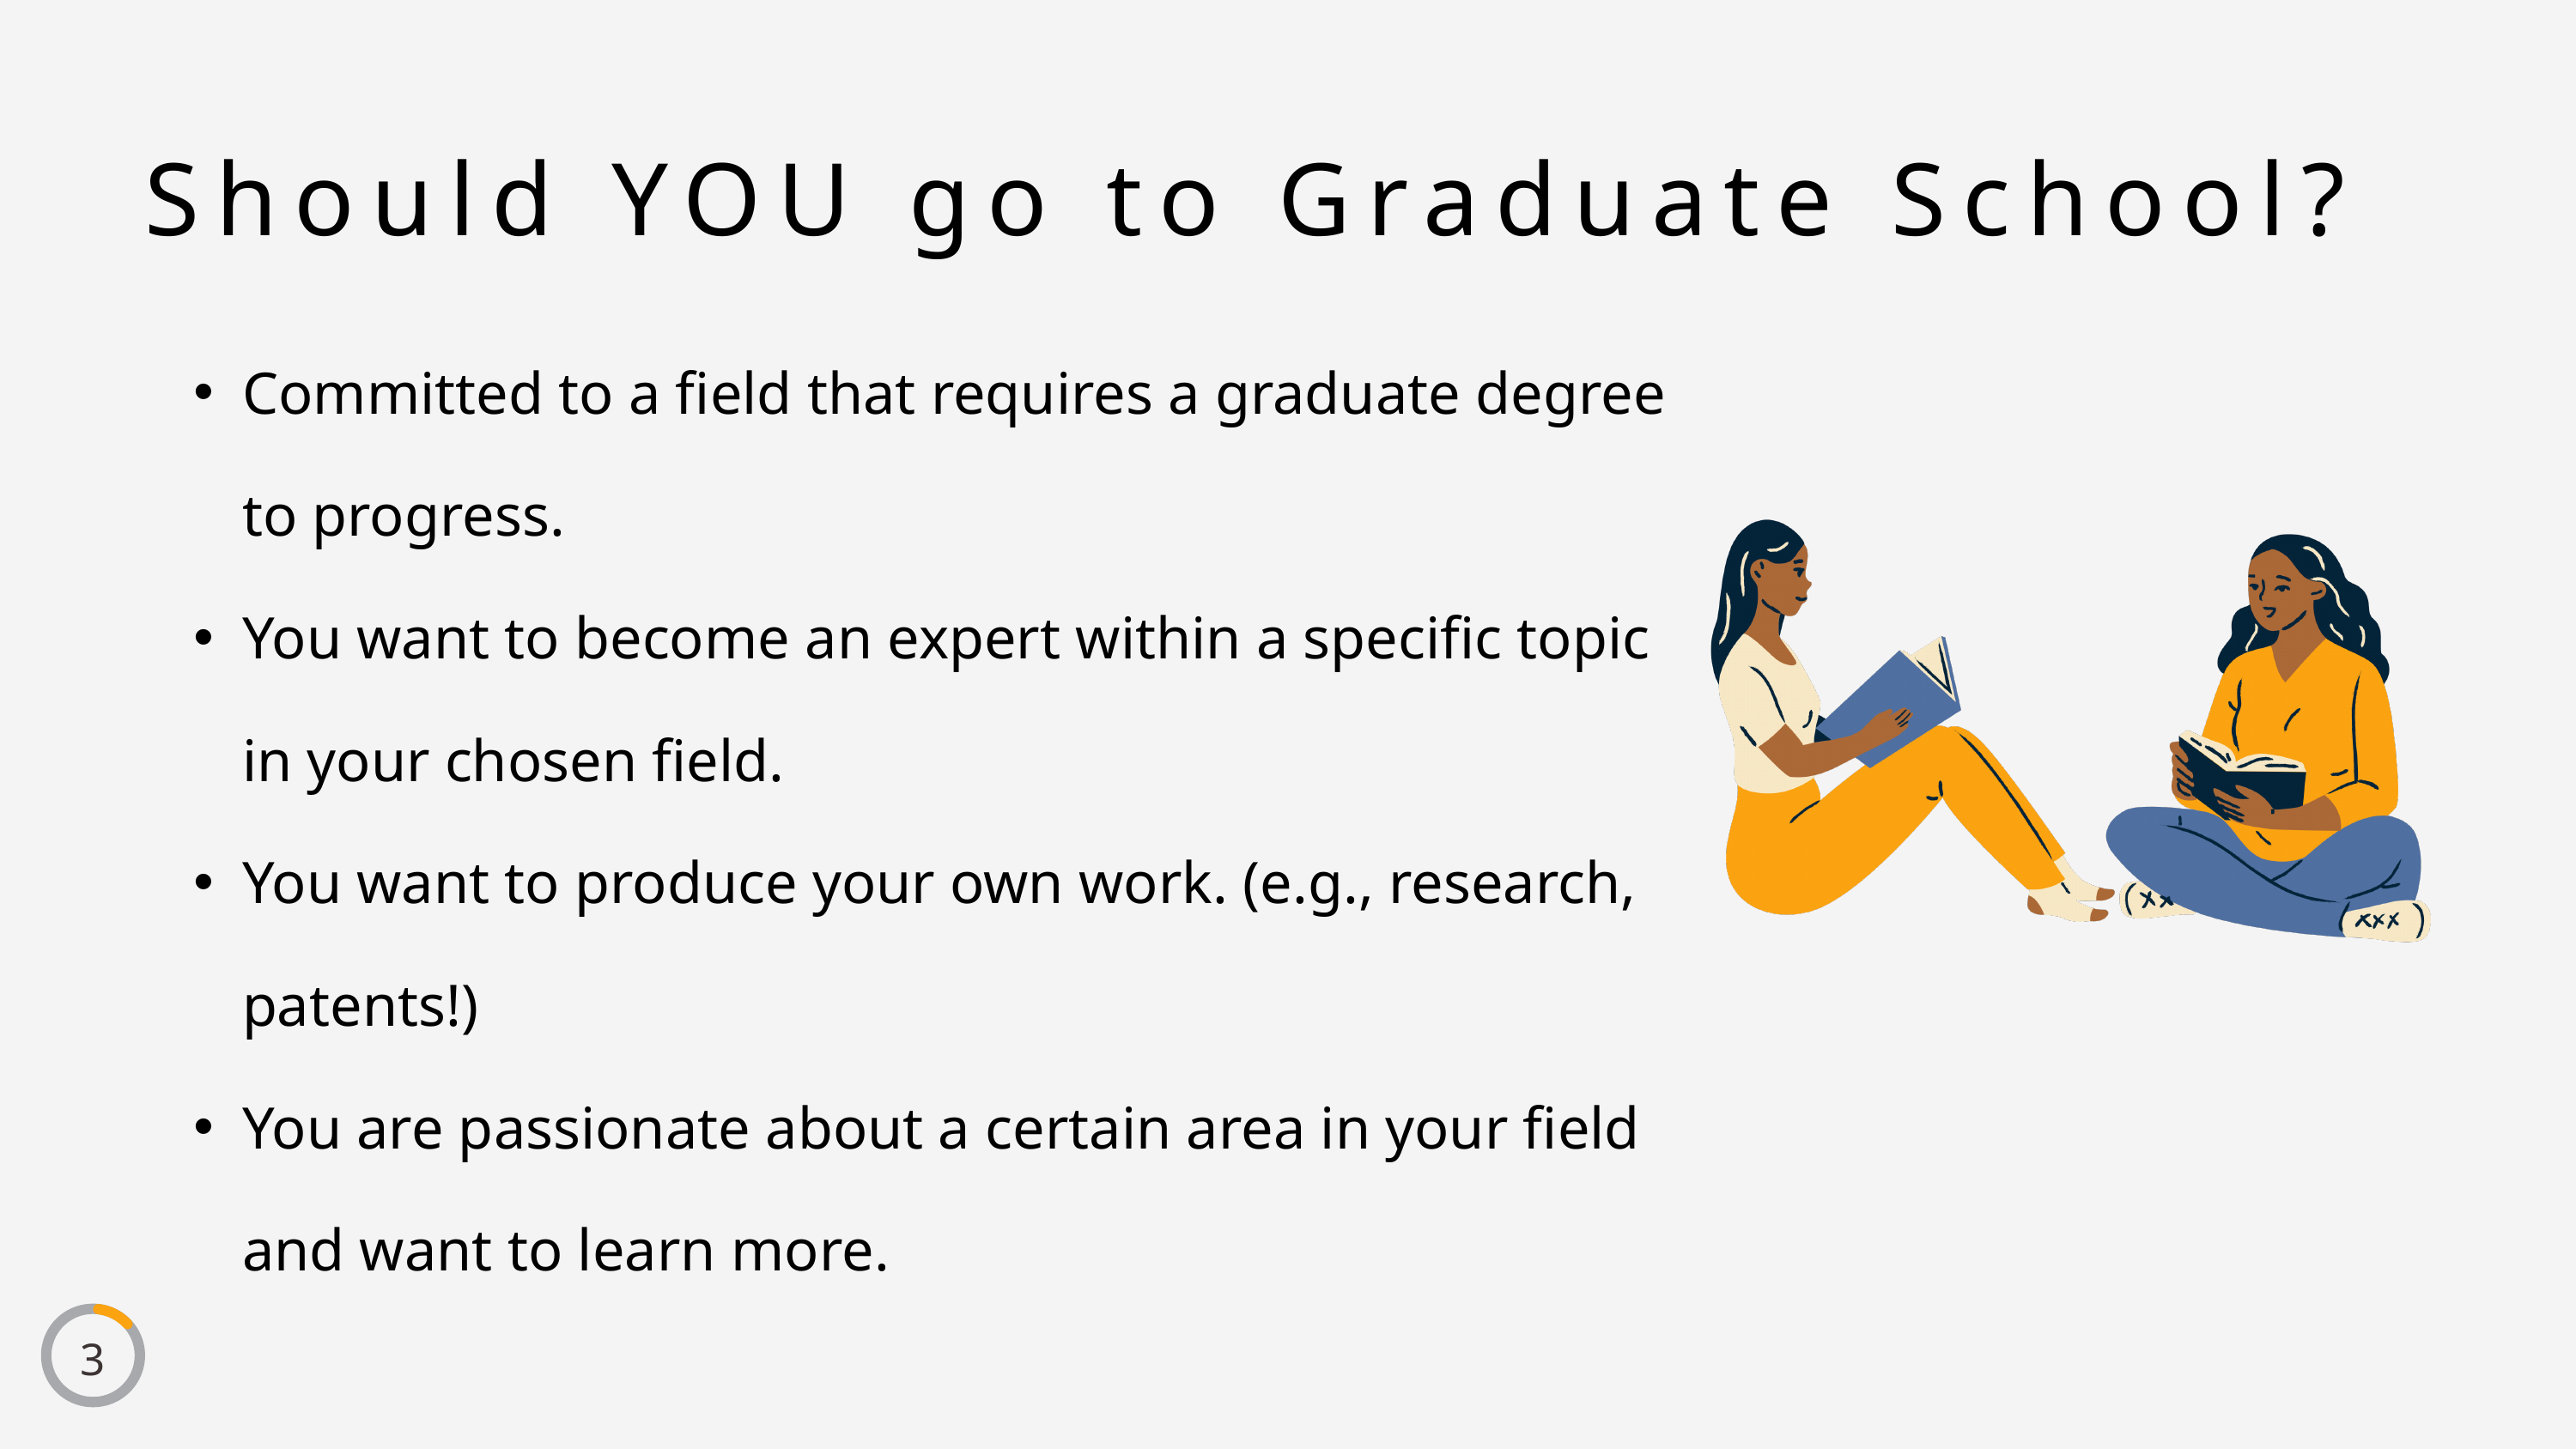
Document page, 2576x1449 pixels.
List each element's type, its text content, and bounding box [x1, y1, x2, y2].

picture [1709, 505, 2432, 943]
text_box Committed to a field that requires a graduate degree to progress. You want to become an expert within a specific topic in your chosen field. You want to produce your own work. (e.g., research, patents!) You are passionate about a certain area in your field and want to learn more. [144, 303, 1668, 1363]
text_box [40, 1303, 145, 1408]
text_box Should YOU go to Graduate School? [144, 115, 2453, 256]
